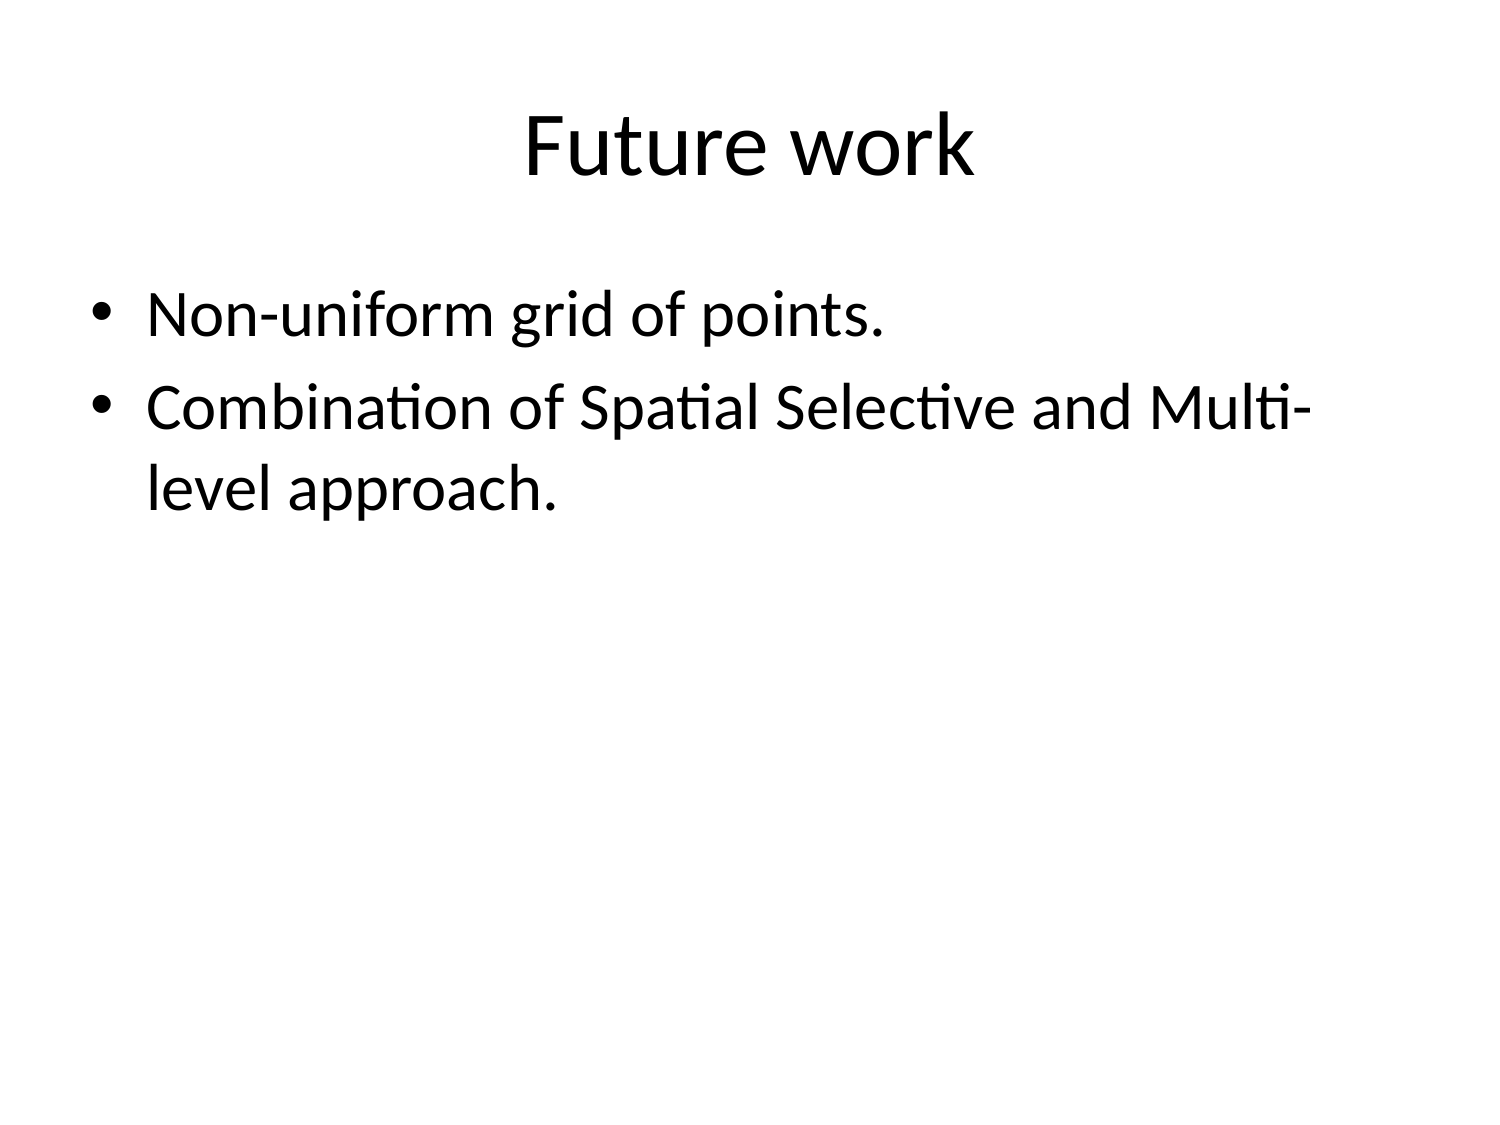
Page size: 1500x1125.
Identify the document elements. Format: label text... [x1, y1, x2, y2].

title Future work [75, 45, 1425, 233]
list Non-uniform grid of points. Combination of Spatial Selective and Multi-level approach. [75, 262, 1425, 1005]
